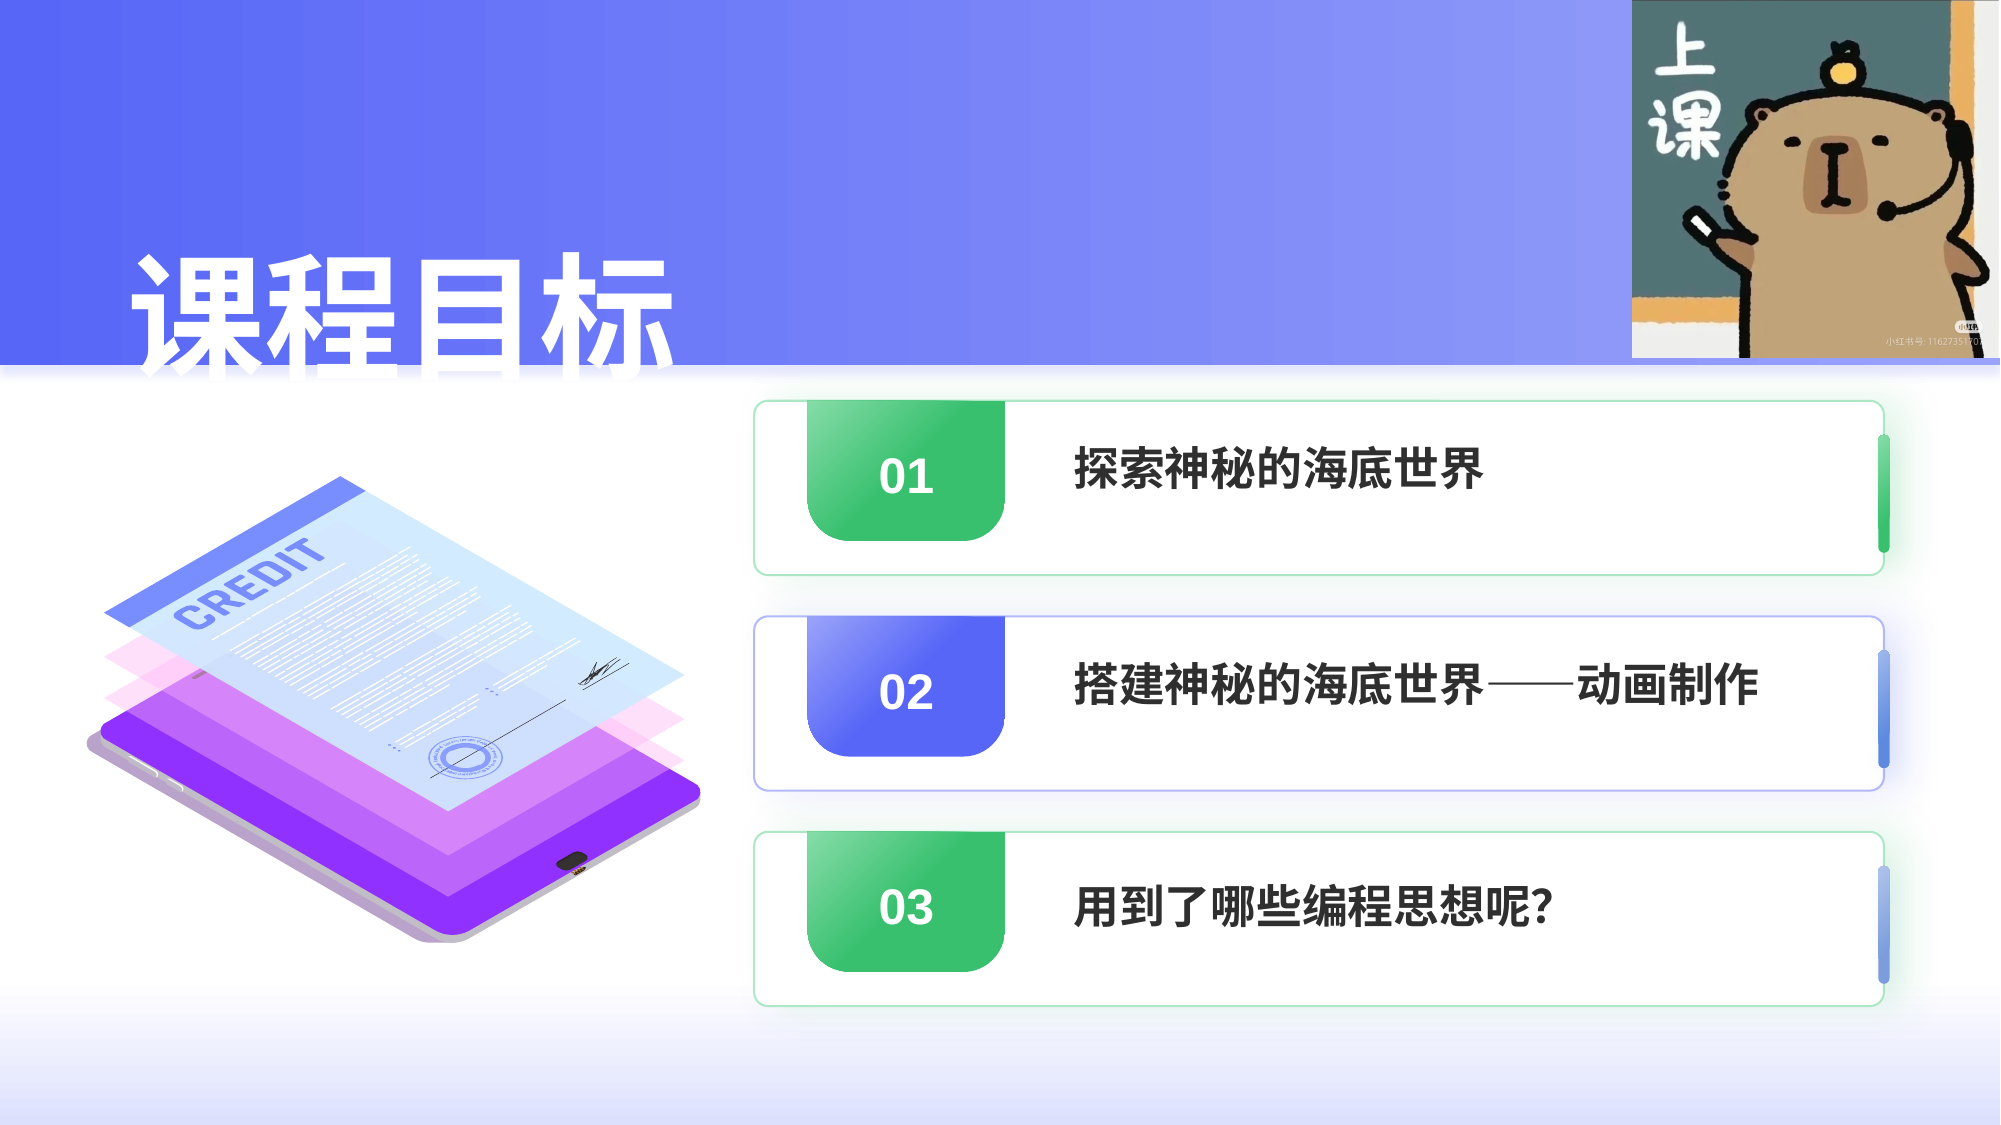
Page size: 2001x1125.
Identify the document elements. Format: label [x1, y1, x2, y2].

text_box [0, 0, 2000, 1125]
picture [1632, 0, 2000, 358]
